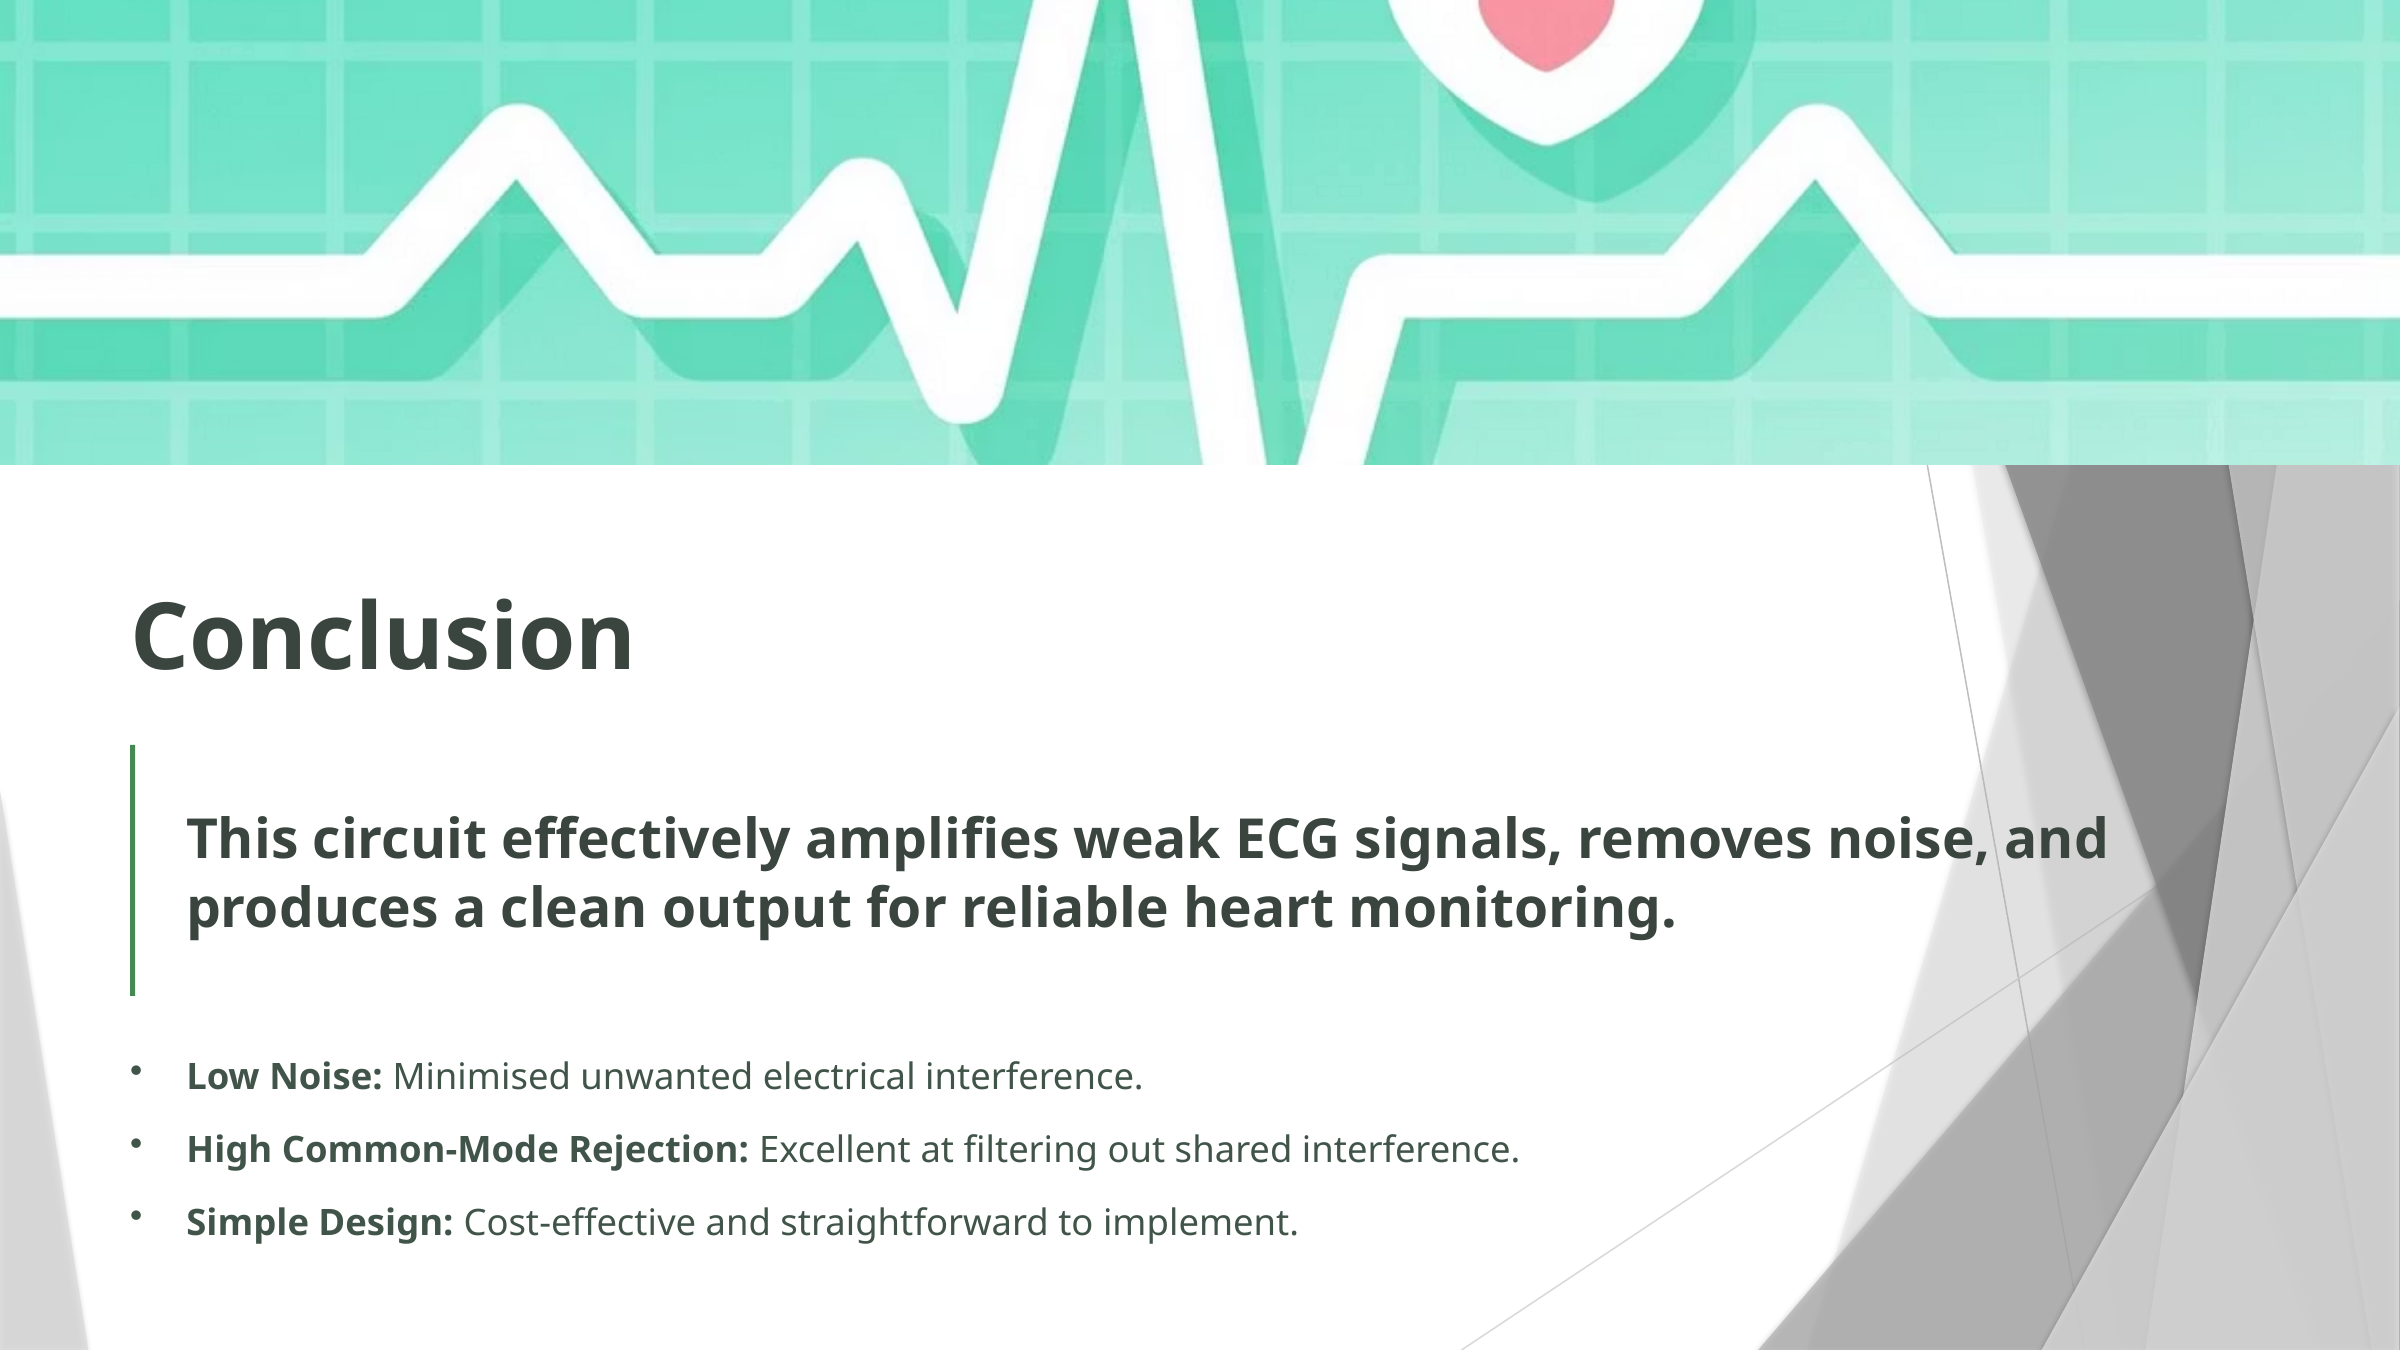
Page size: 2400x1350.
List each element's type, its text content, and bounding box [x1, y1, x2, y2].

text_box Low Noise: Minimised unwanted electrical interference. [130, 1037, 2270, 1098]
text_box High Common-Mode Rejection: Excellent at filtering out shared interference. [130, 1110, 2270, 1170]
text_box [130, 744, 136, 996]
picture [0, 0, 2400, 466]
text_box Conclusion [130, 572, 1061, 689]
text_box Simple Design: Cost-effective and straightforward to implement. [130, 1182, 2270, 1243]
text_box This circuit effectively amplifies weak ECG signals, removes noise, and produces a clean output for reliable heart monitoring. [186, 800, 2270, 941]
